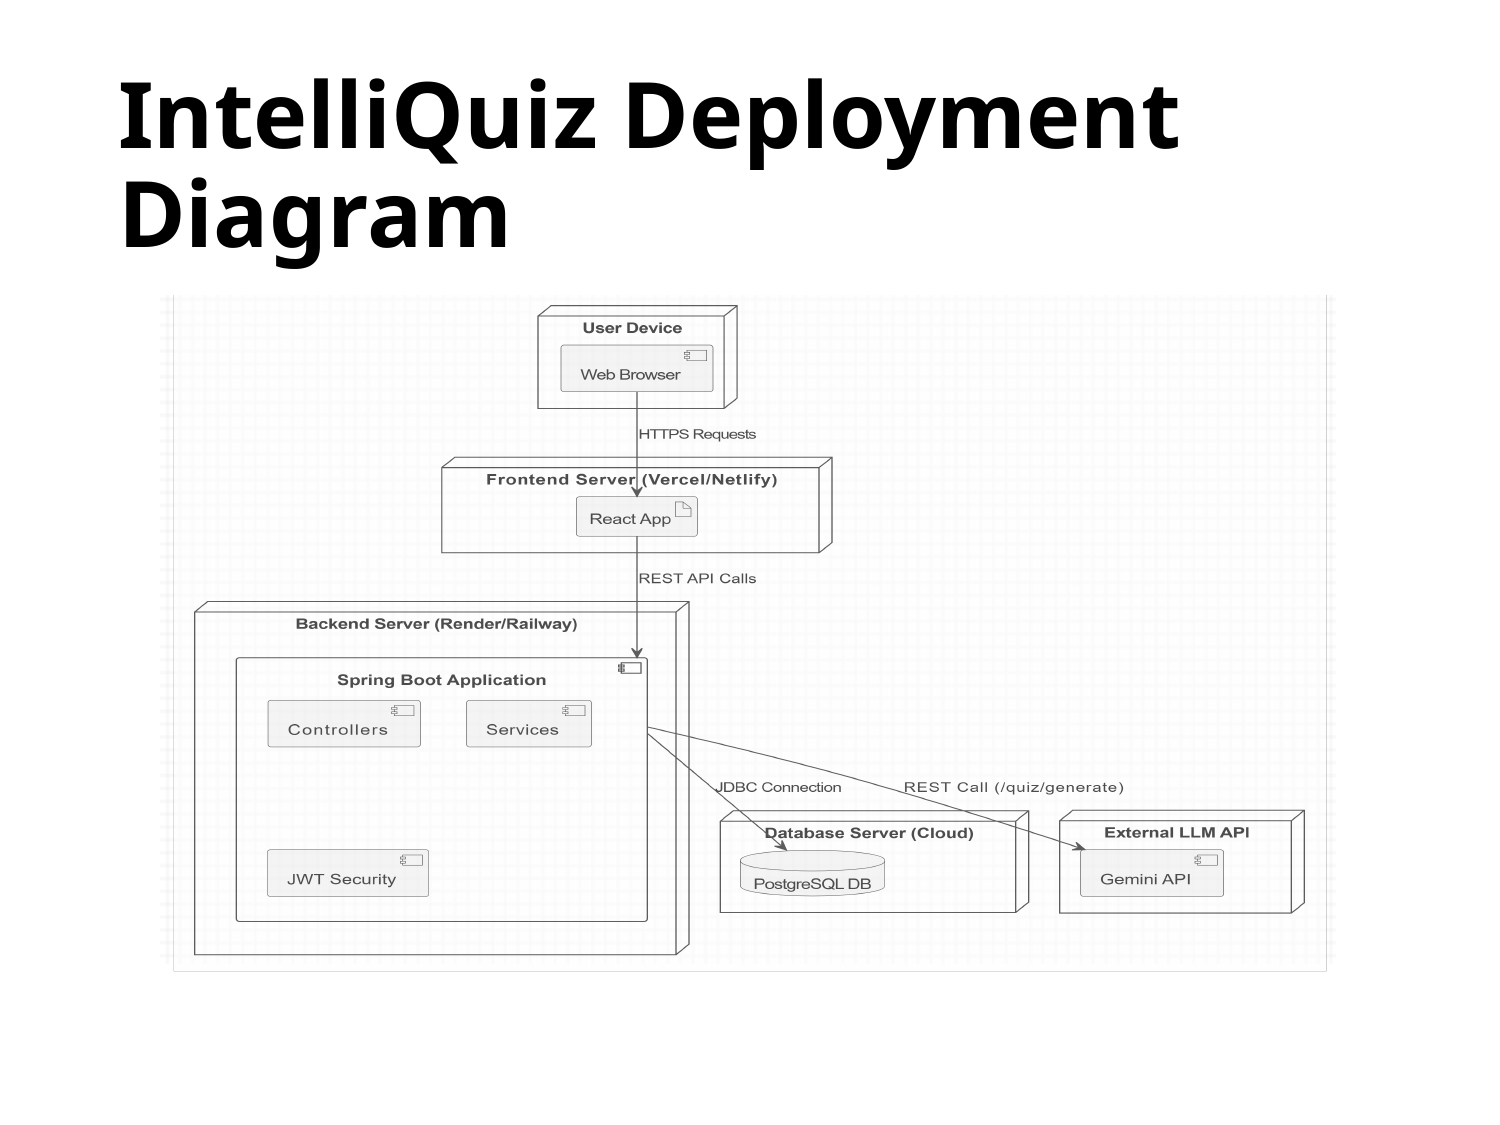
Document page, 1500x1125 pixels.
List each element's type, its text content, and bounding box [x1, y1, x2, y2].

picture [160, 295, 1340, 981]
title IntelliQuiz Deployment Diagram [103, 59, 1397, 278]
